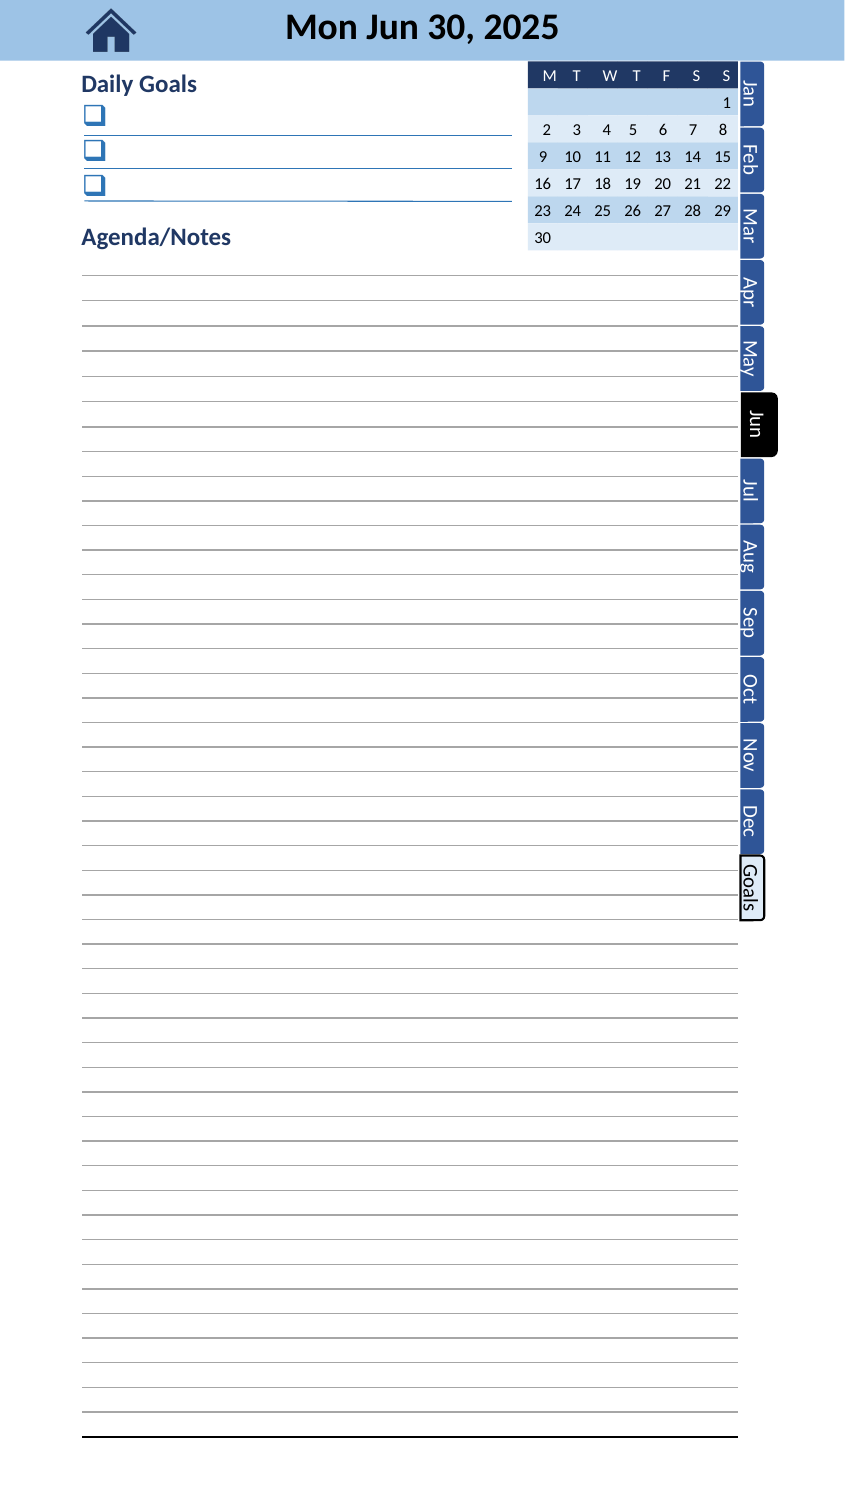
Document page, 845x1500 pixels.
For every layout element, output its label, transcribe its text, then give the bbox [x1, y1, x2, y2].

picture [82, 1, 140, 59]
list Mon Jun 30, 2025 [190, 0, 655, 61]
